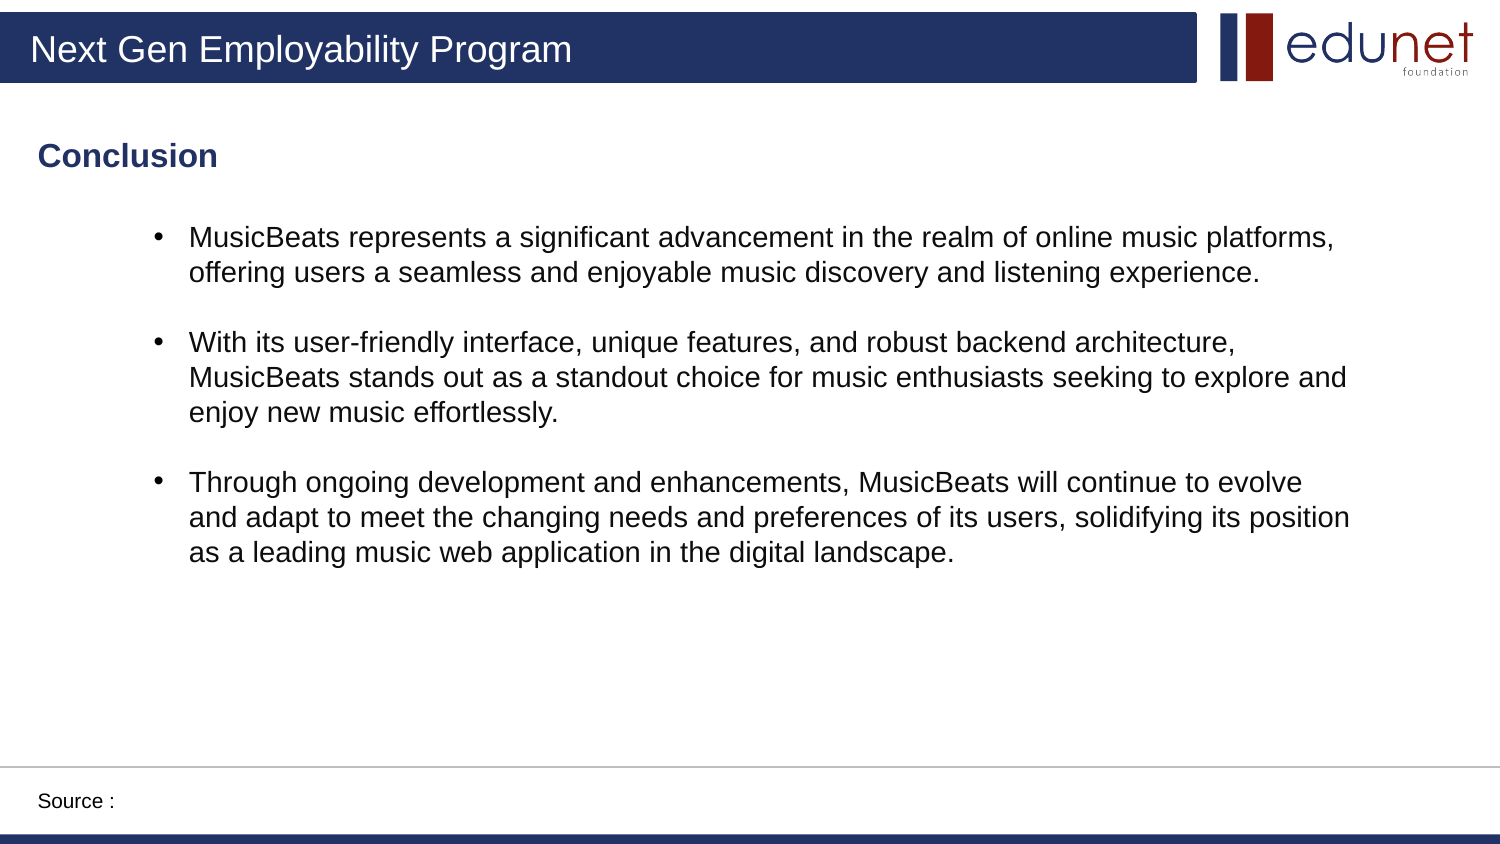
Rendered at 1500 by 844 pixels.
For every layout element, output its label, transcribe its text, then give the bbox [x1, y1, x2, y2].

title Conclusion [22, 119, 505, 173]
text_box MusicBeats represents a significant advancement in the realm of online music platforms, offering users a seamless and enjoyable music discovery and listening experience. With its user-friendly interface, unique features, and robust backend architecture, MusicBeats stands out as a standout choice for music enthusiasts seeking to explore and enjoy new music effortlessly. Through ongoing development and enhancements, MusicBeats will continue to evolve and adapt to meet the changing needs and preferences of its users, solidifying its position as a leading music web application in the digital landscape. [138, 211, 1373, 576]
picture [1279, 14, 1482, 83]
text_box Source : [22, 776, 139, 826]
